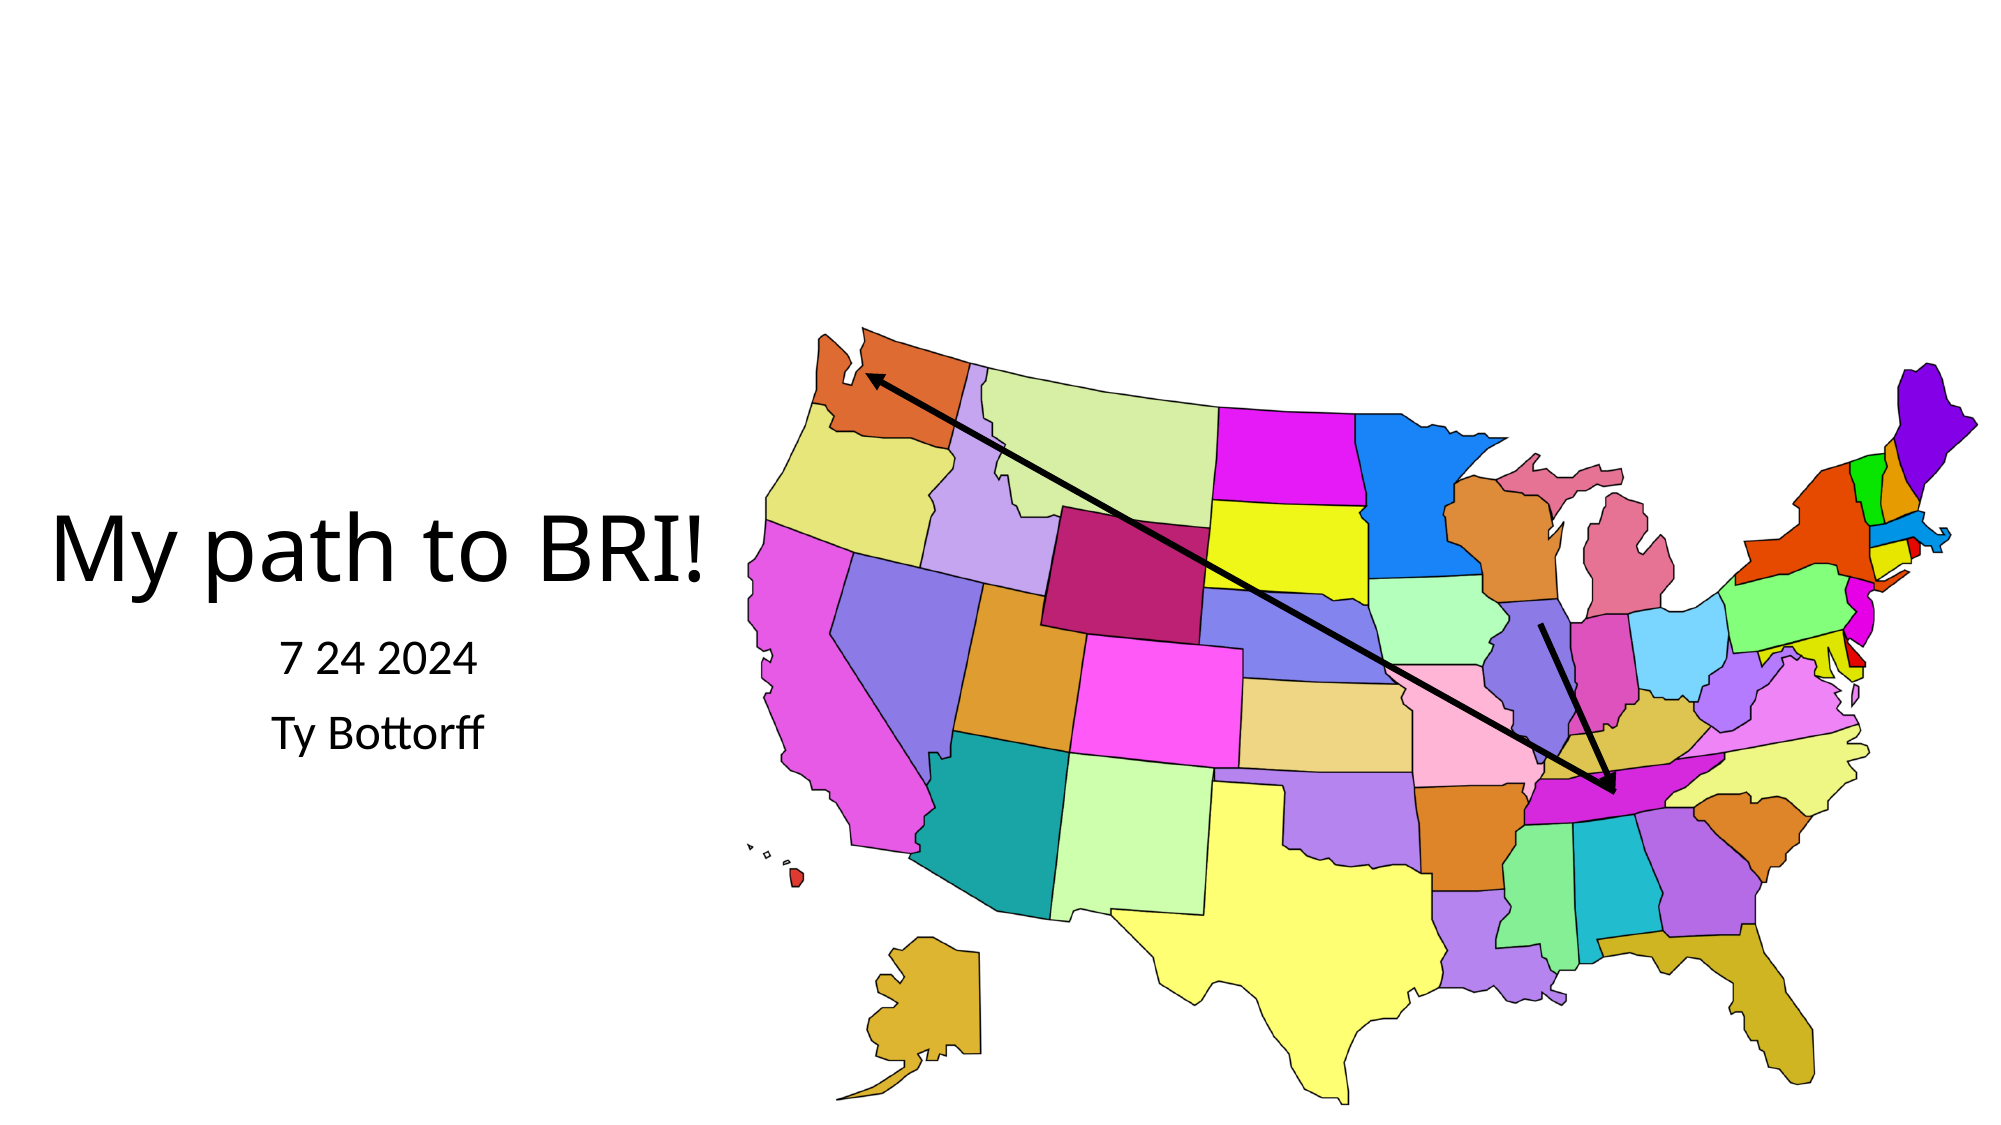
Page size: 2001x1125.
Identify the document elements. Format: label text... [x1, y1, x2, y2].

picture [724, 304, 2000, 1125]
subtitle 7 24 2024 Ty Bottorff [0, 623, 724, 896]
title My path to BRI! [0, 217, 1129, 609]
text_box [865, 373, 1616, 793]
